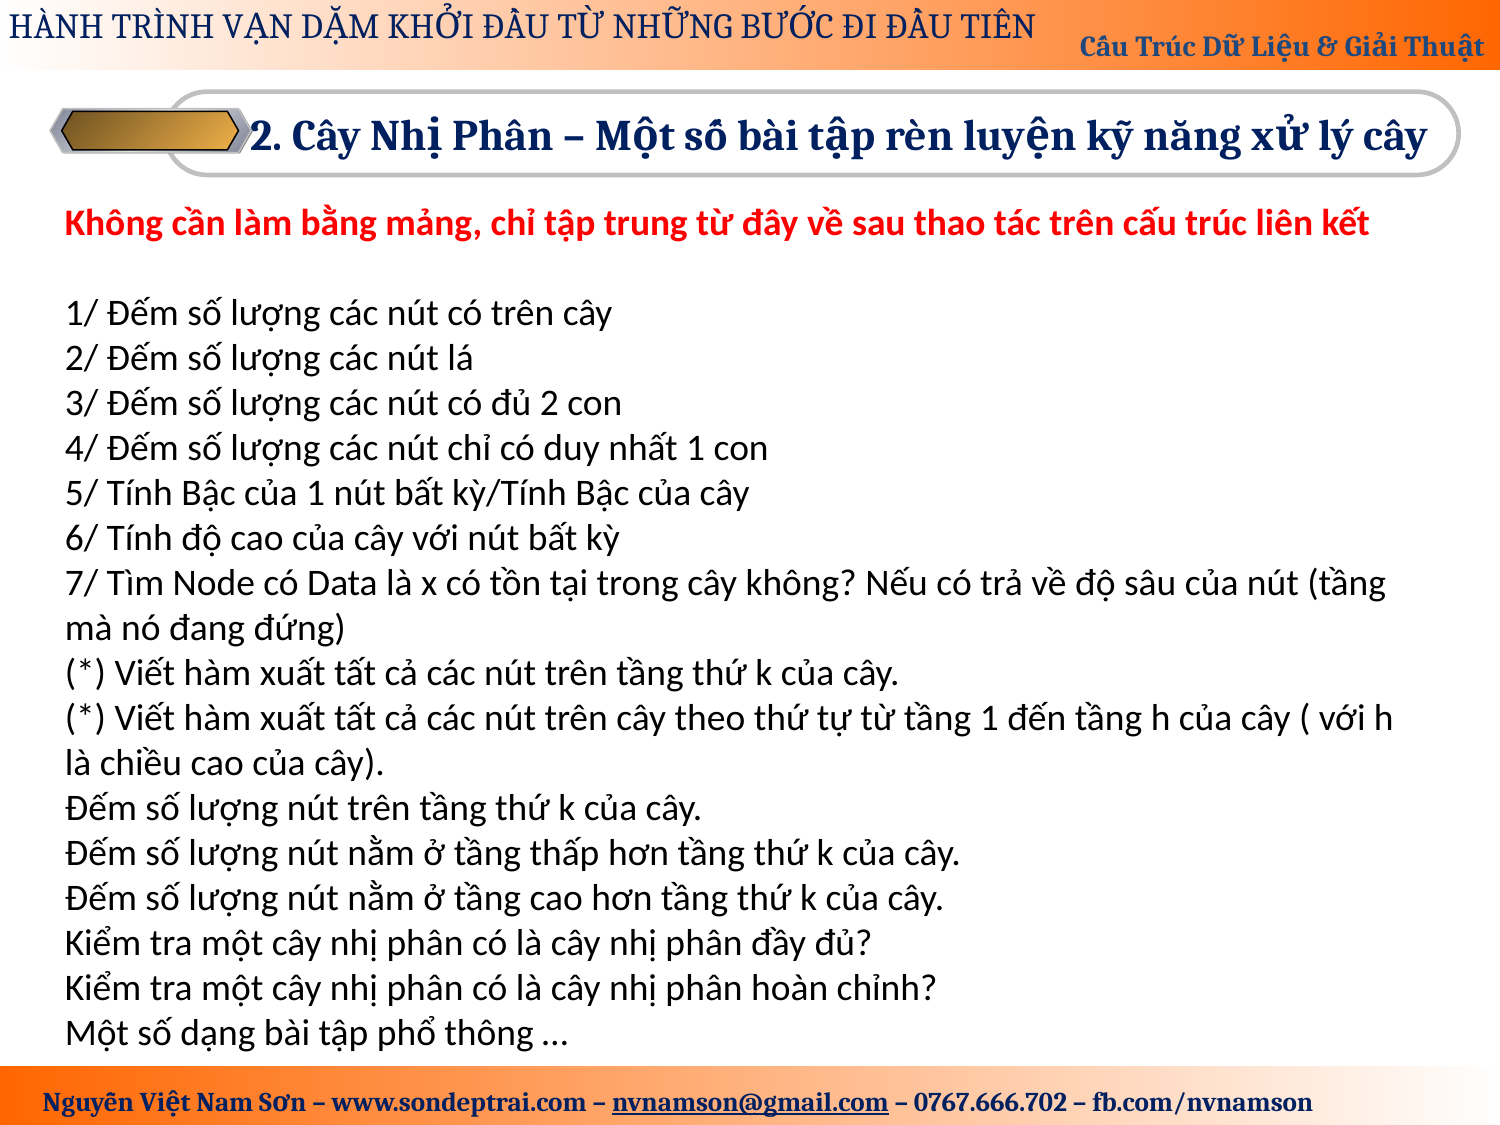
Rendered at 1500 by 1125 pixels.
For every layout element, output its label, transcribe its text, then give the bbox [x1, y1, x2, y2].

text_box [586, 38, 590, 70]
text_box Không cần làm bằng mảng, chỉ tập trung từ đây về sau thao tác trên cấu trúc liên kết 1/ Đếm số lượng các nút có trên cây 2/ Đếm số lượng các nút lá 3/ Đếm số lượng các nút có đủ 2 con 4/ Đếm số lượng các nút chỉ có duy nhất 1 con 5/ Tính Bậc của 1 nút bất kỳ/Tính Bậc của cây 6/ Tính độ cao của cây với nút bất kỳ 7/ Tìm Node có Data là x có tồn tại trong cây không? Nếu có trả về độ sâu của nút (tầng mà nó đang đứng) (*) Viết hàm xuất tất cả các nút trên tầng thứ k của cây. (*) Viết hàm xuất tất cả các nút trên cây theo thứ tự từ tầng 1 đến tầng h của cây ( với h là chiều cao của cây). Đếm số lượng nút trên tầng thứ k của cây. Đếm số lượng nút nằm ở tầng thấp hơn tầng thứ k của cây. Đếm số lượng nút nằm ở tầng cao hơn tầng thứ k của cây. Kiểm tra một cây nhị phân có là cây nhị phân đầy đủ? Kiểm tra một cây nhị phân có là cây nhị phân hoàn chỉnh? Một số dạng bài tập phổ thông … [49, 190, 1441, 1106]
text_box 3 [674, 0, 679, 8]
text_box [498, 0, 502, 21]
text_box 3 [674, 37, 679, 70]
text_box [49, 91, 1459, 176]
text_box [586, 8, 590, 36]
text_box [646, 1115, 650, 1125]
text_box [558, 1106, 562, 1125]
text_box 3 [674, 10, 680, 36]
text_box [498, 31, 502, 70]
